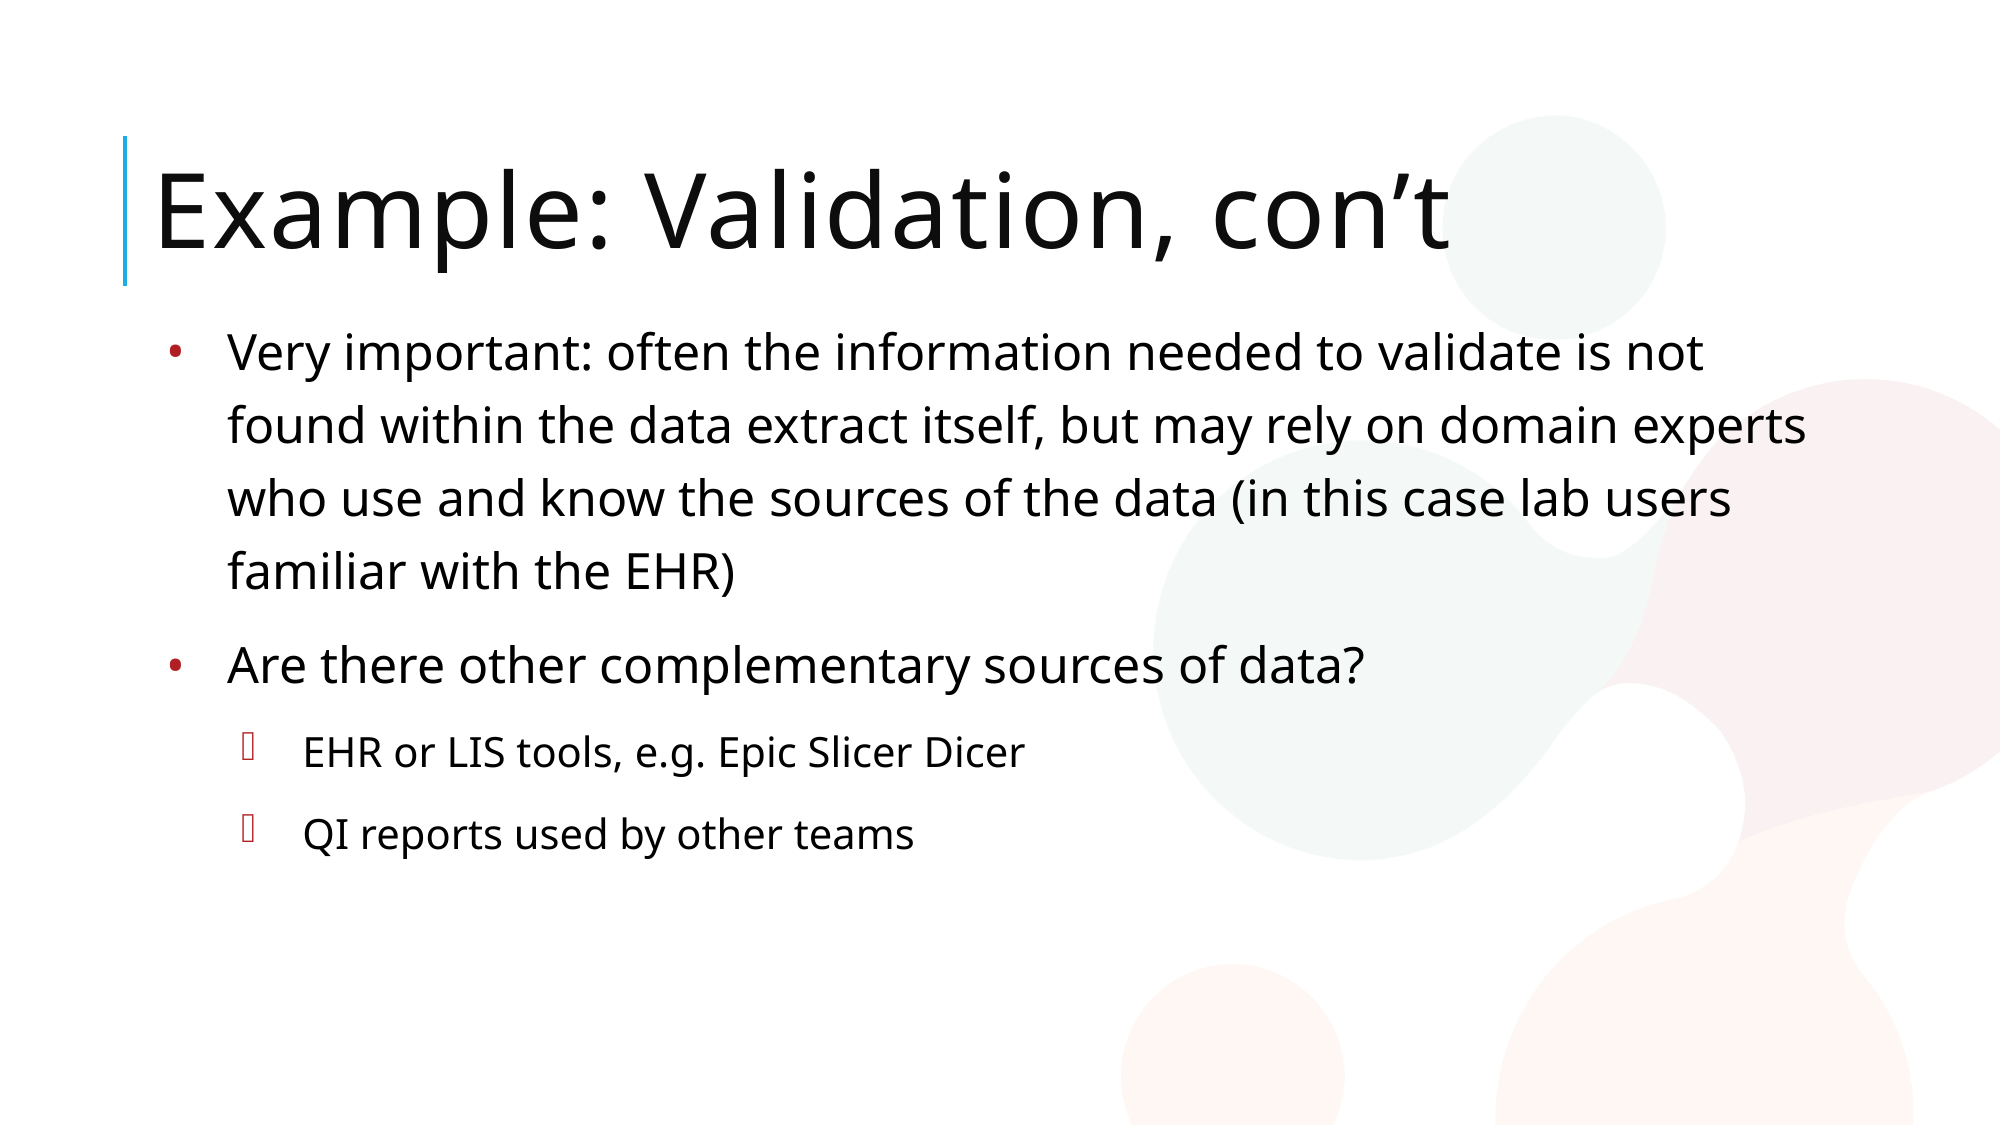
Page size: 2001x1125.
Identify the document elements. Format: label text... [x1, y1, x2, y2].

list Very important: often the information needed to validate is not found within the data extract itself, but may rely on domain experts who use and know the sources of the data (in this case lab users familiar with the EHR) Are there other complementary sources of data? EHR or LIS tools, e.g. Epic Slicer Dicer QI reports used by other teams [137, 299, 1863, 946]
title Example: Validation, con’t [137, 143, 1863, 286]
